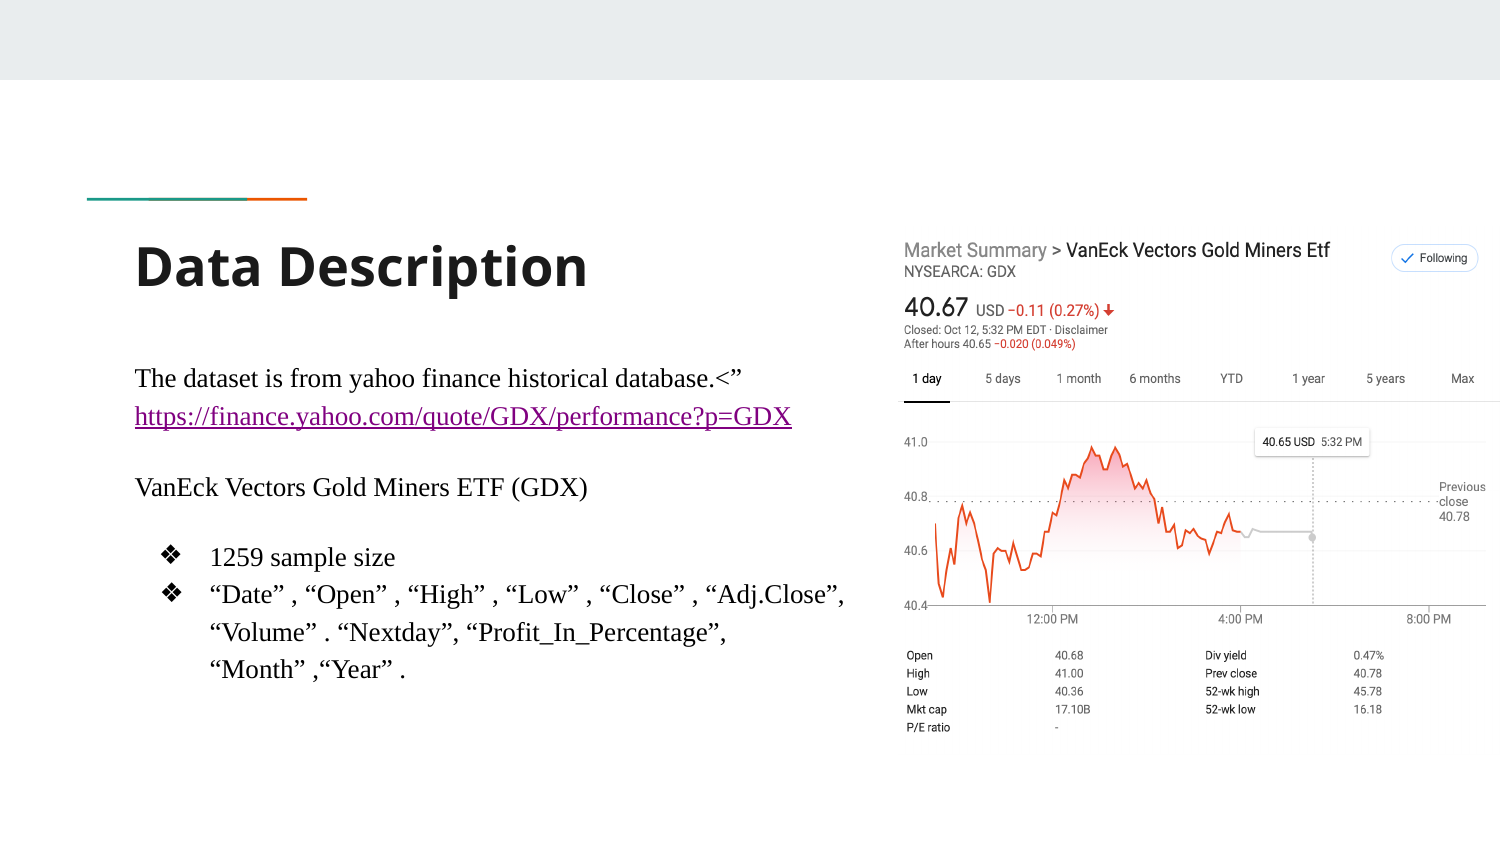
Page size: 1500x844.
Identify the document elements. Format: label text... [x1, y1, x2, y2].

title Data Description [119, 207, 1381, 296]
list The dataset is from yahoo finance historical database.<”https://finance.yahoo.com/quote/GDX/performance?p=GDX VanEck Vectors Gold Miners ETF (GDX) 1259 sample size “Date” , “Open” , “High” , “Low” , “Close” , “Adj.Close”, “Volume” . “Nextday”, “Profit_In_Percentage”, “Month” ,“Year” . [119, 341, 892, 712]
picture [897, 226, 1500, 756]
